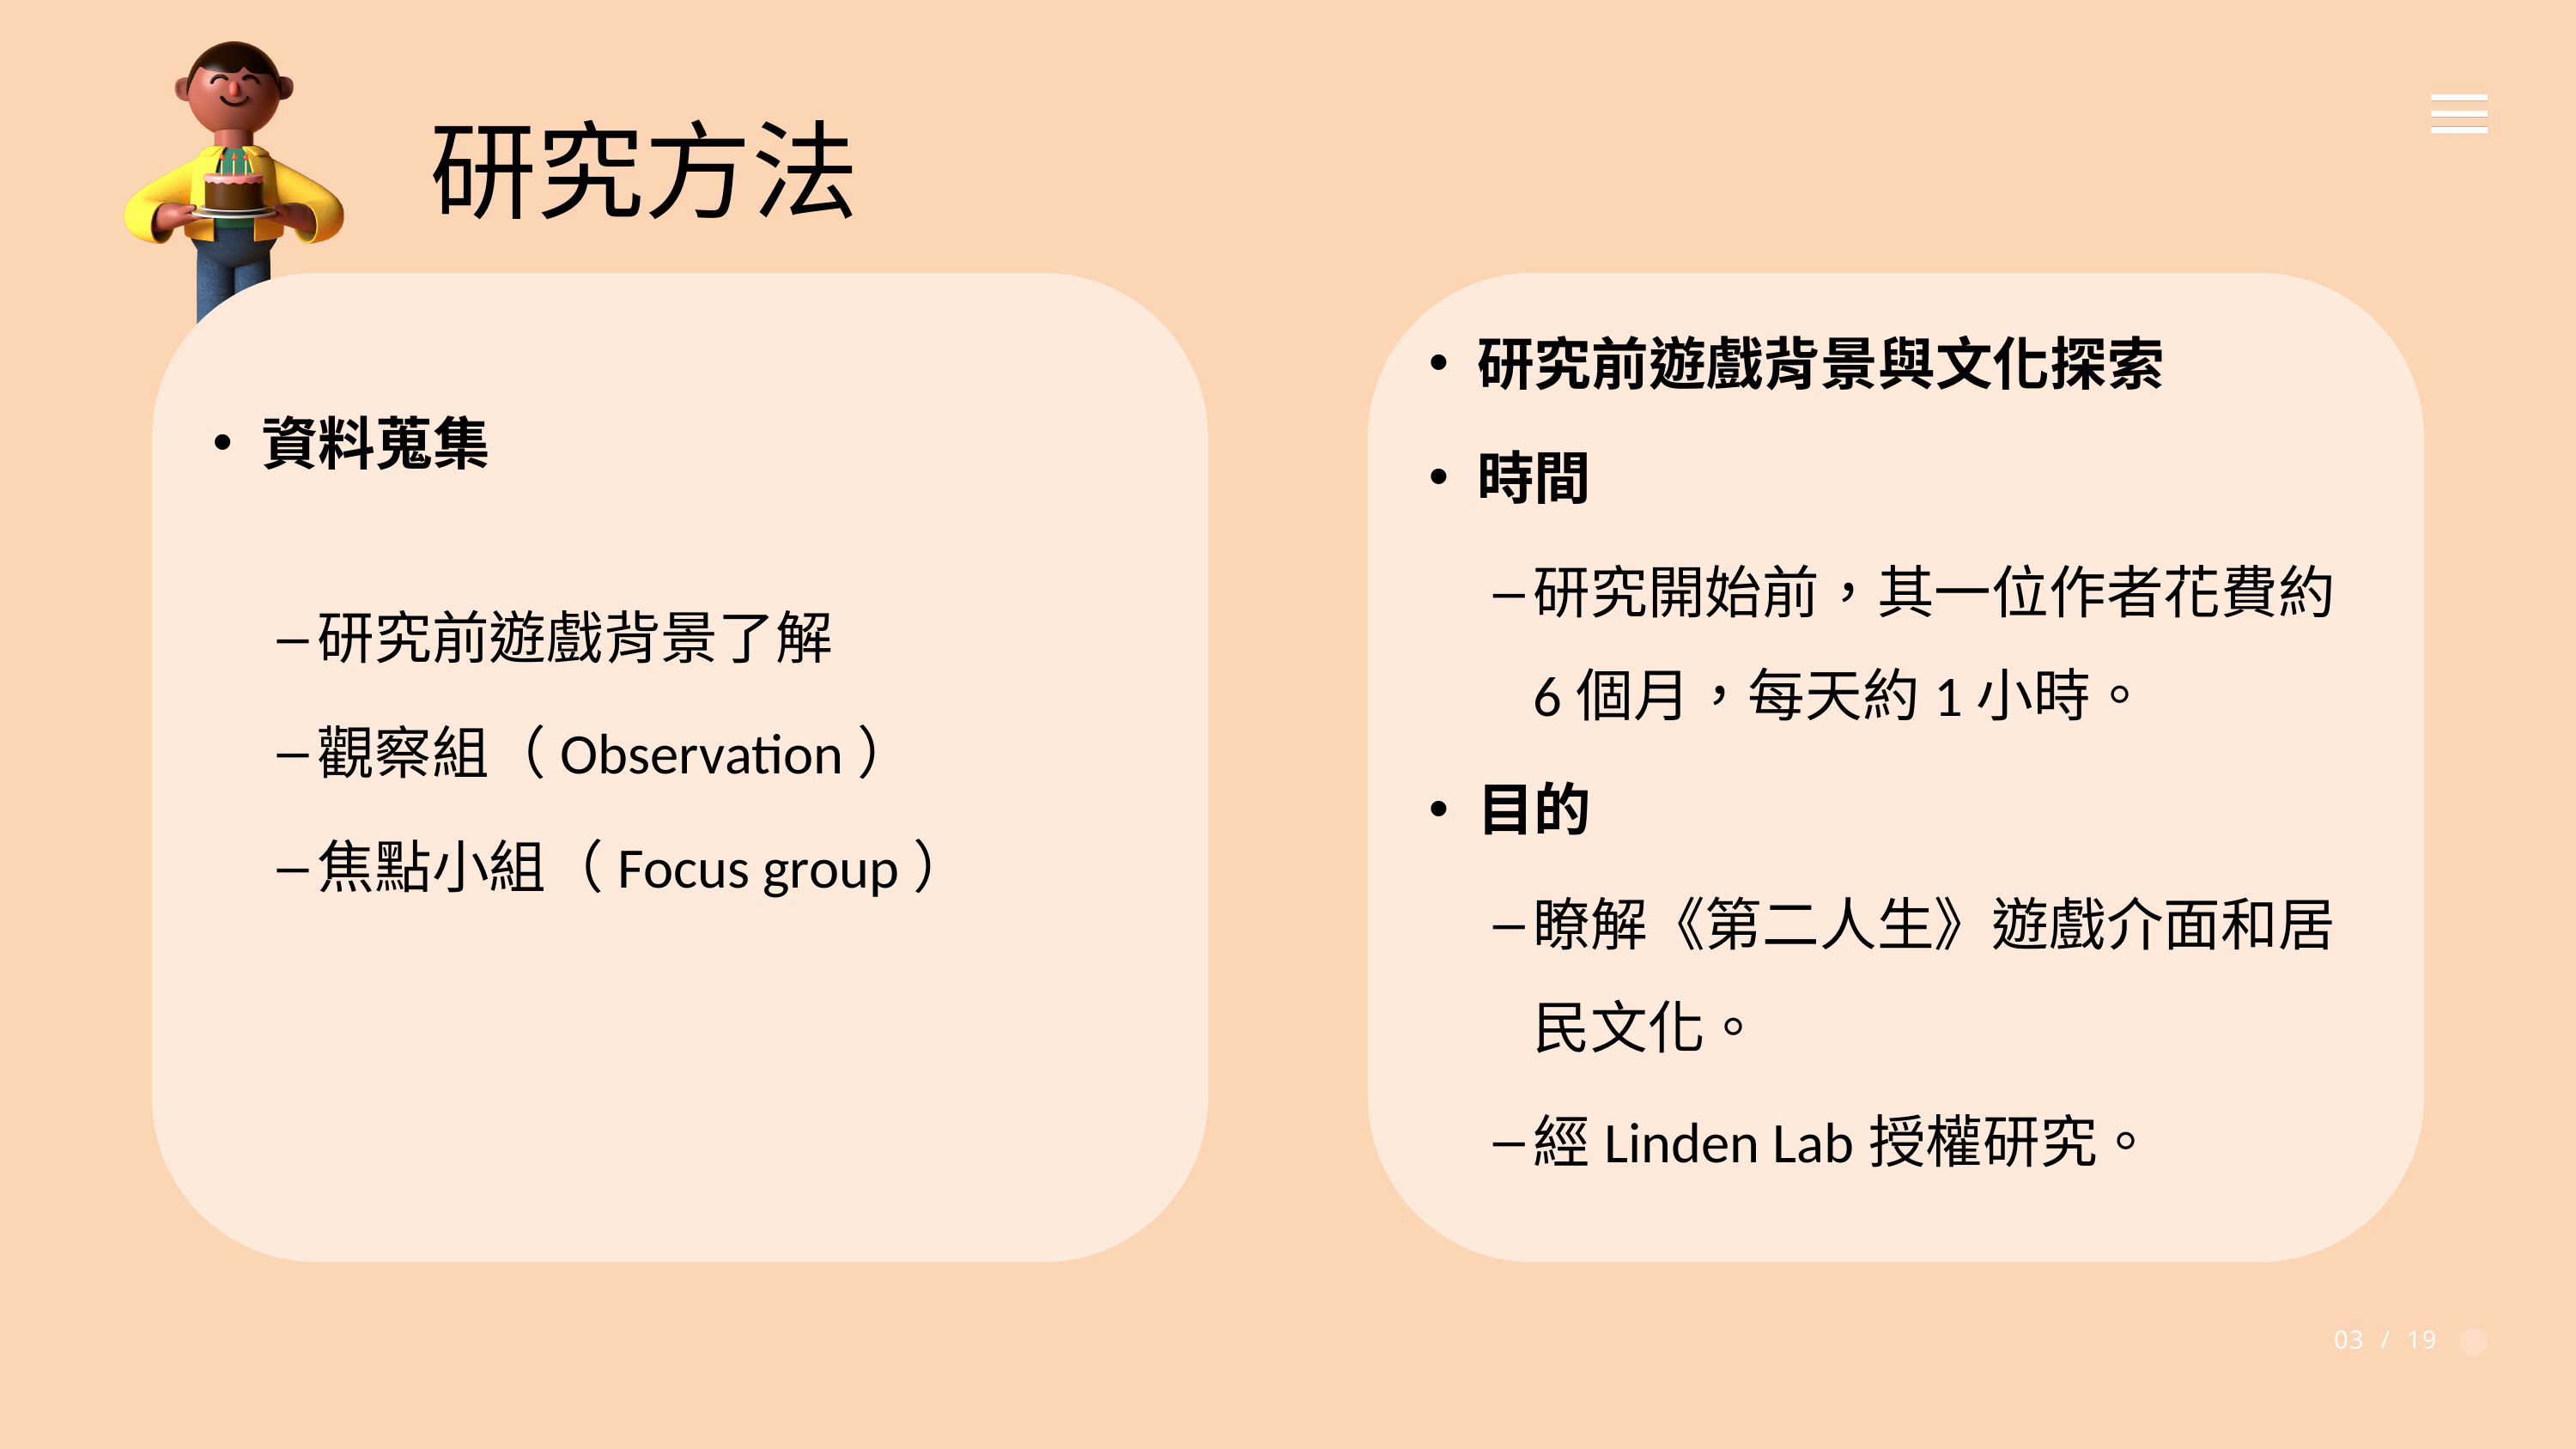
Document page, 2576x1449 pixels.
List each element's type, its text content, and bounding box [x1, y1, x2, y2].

text_box 研究前遊戲背景與文化探索 時間 研究開始前，其一位作者花費約6個月，每天約1小時。 目的 瞭解《第二人生》遊戲介面和居民文化。 經Linden Lab授權研究。 [1367, 294, 2425, 1263]
text_box 研究方法 [416, 41, 2342, 294]
text_box [2431, 94, 2488, 133]
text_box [2110, 1327, 2488, 1356]
text_box [124, 41, 344, 407]
text_box 資料蒐集 研究前遊戲背景了解 觀察組（Observation） 焦點小組（Focus group） [151, 272, 1208, 1263]
